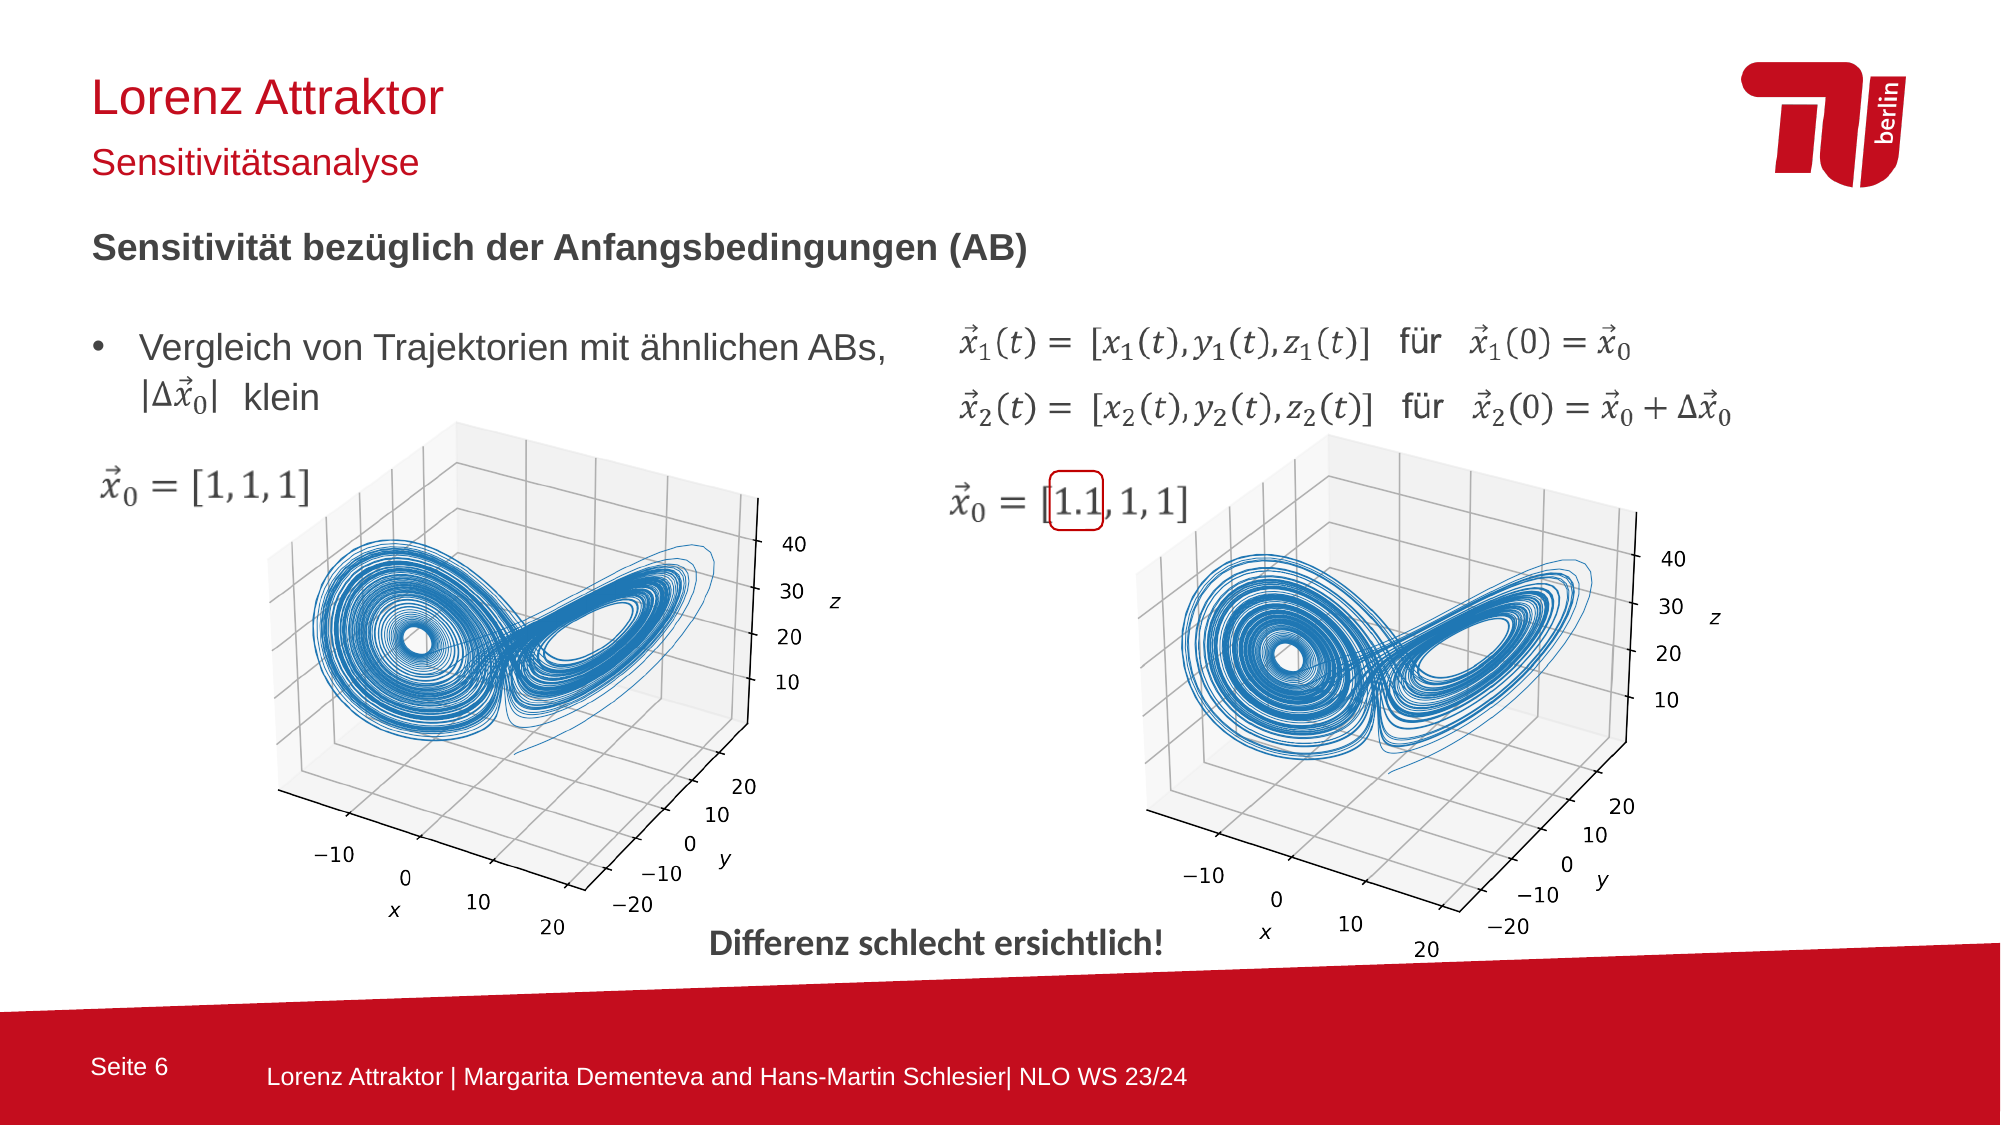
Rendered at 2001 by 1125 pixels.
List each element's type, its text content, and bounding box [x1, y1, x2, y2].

picture [1741, 62, 1906, 188]
picture [26, 295, 1853, 1026]
list Sensitivität bezüglich der Anfangsbedingungen (AB) Vergleich von Trajektorien mit ähnlichen ABs, klein [91, 217, 1148, 299]
list Lorenz Attraktor Sensitivitätsanalyse [91, 65, 886, 183]
